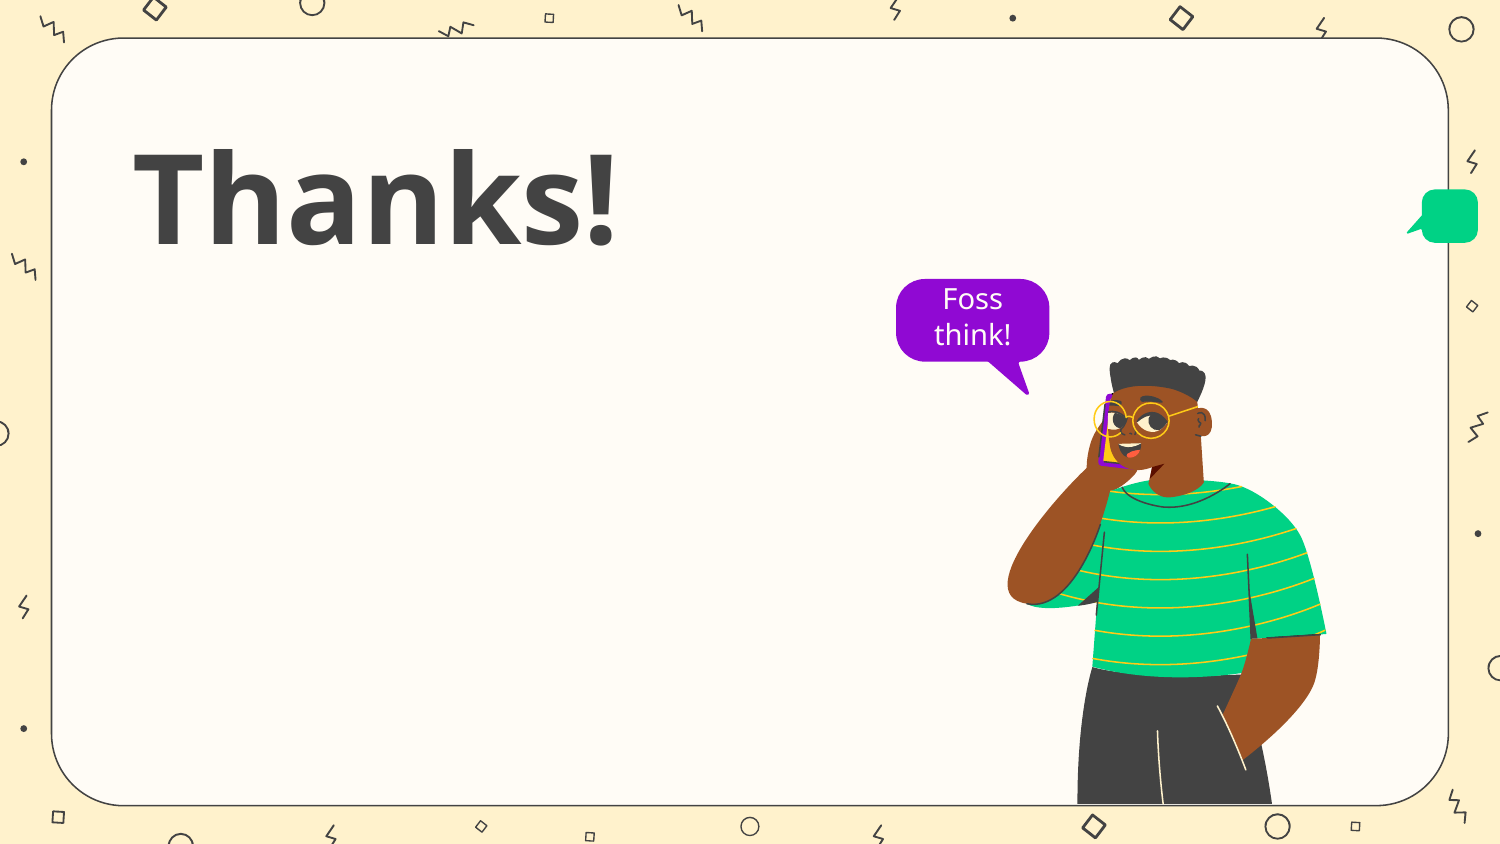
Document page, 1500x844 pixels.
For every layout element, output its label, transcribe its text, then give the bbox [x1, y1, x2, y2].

title Thanks! [116, 111, 688, 285]
text_box Foss think! [896, 286, 1050, 346]
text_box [1007, 355, 1327, 805]
text_box [906, 278, 1040, 286]
text_box [899, 346, 1047, 374]
